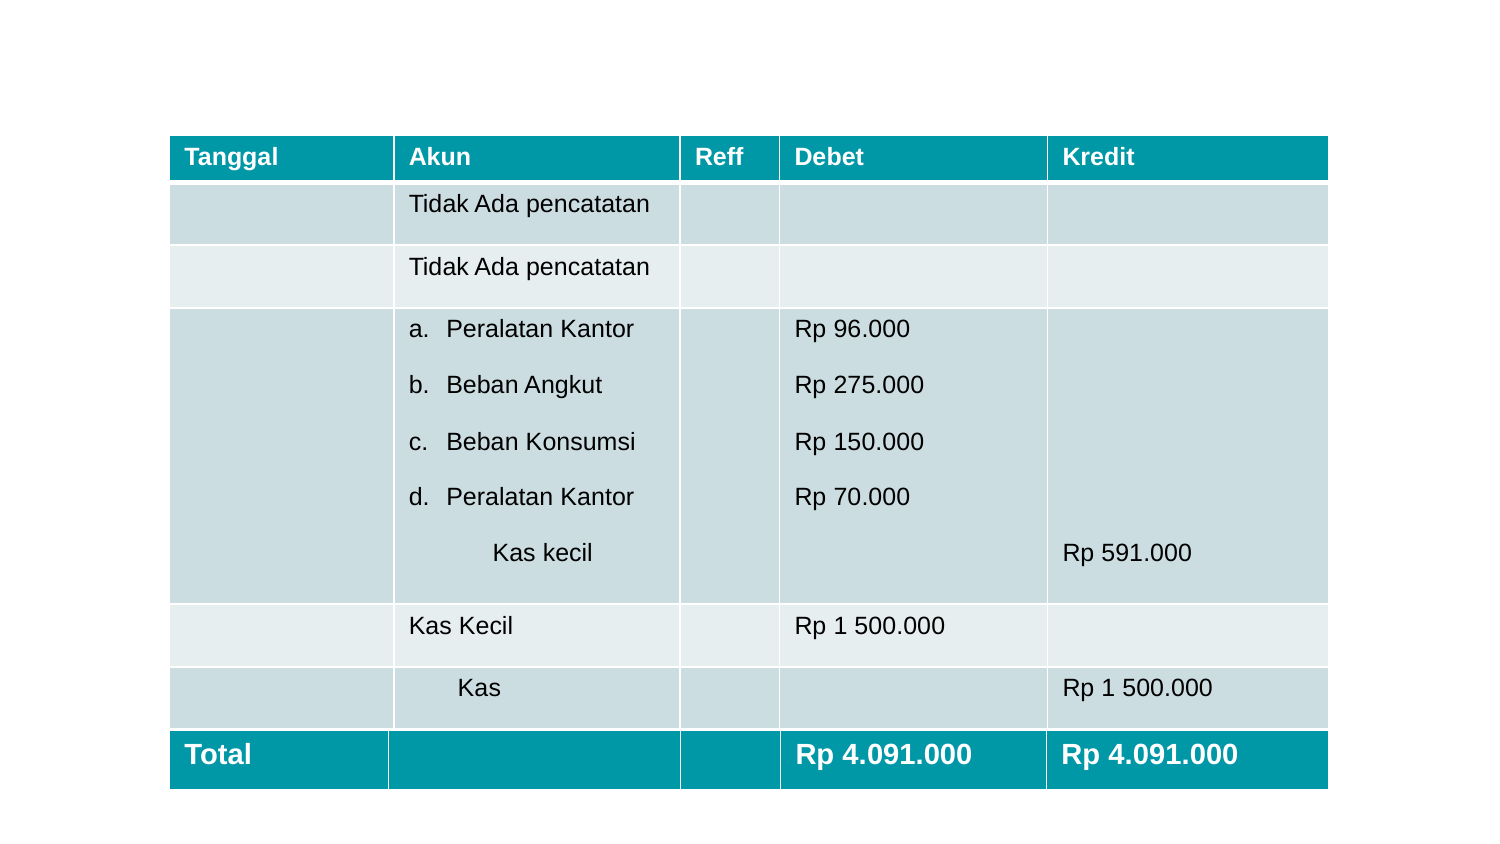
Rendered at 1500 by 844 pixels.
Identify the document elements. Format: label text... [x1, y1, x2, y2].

table_cell [1048, 185, 1328, 244]
table_cell [681, 668, 779, 728]
table_cell Kas [395, 668, 679, 728]
table_cell Tidak Ada pencatatan [395, 185, 679, 244]
table_cell Peralatan Kantor Beban Angkut Beban Konsumsi Peralatan Kantor Kas kecil [395, 309, 679, 603]
table_cell [1048, 605, 1328, 666]
table_header [389, 731, 680, 789]
table_cell Tidak Ada pencatatan [395, 246, 679, 307]
table_cell Rp 1 500.000 [1048, 668, 1328, 728]
table_cell [681, 605, 779, 666]
table_cell Rp 591.000 [1048, 309, 1328, 603]
table_cell Rp 96.000 Rp 275.000 Rp 150.000 Rp 70.000 [780, 309, 1047, 603]
table_cell [170, 668, 393, 728]
table_cell [1048, 246, 1328, 307]
table_header [681, 731, 780, 789]
table_cell [780, 185, 1047, 244]
table_header Akun [395, 136, 679, 180]
table_cell [170, 605, 393, 666]
table_cell [780, 246, 1047, 307]
table_header Rp 4.091.000 [781, 731, 1046, 789]
table_cell [780, 668, 1047, 728]
table_header Total [170, 731, 388, 789]
table_cell [681, 246, 779, 307]
table_cell Rp 1 500.000 [780, 605, 1047, 666]
table_header Reff [681, 136, 779, 180]
table_cell Kas Kecil [395, 605, 679, 666]
table_cell [681, 309, 779, 603]
table_header Rp 4.091.000 [1047, 731, 1328, 789]
table_cell [681, 185, 779, 244]
table_header Kredit [1048, 136, 1328, 180]
table_cell [170, 185, 393, 244]
table_cell [170, 309, 393, 603]
table_header Tanggal [170, 136, 393, 180]
table_header Debet [780, 136, 1047, 180]
table_cell [170, 246, 393, 307]
